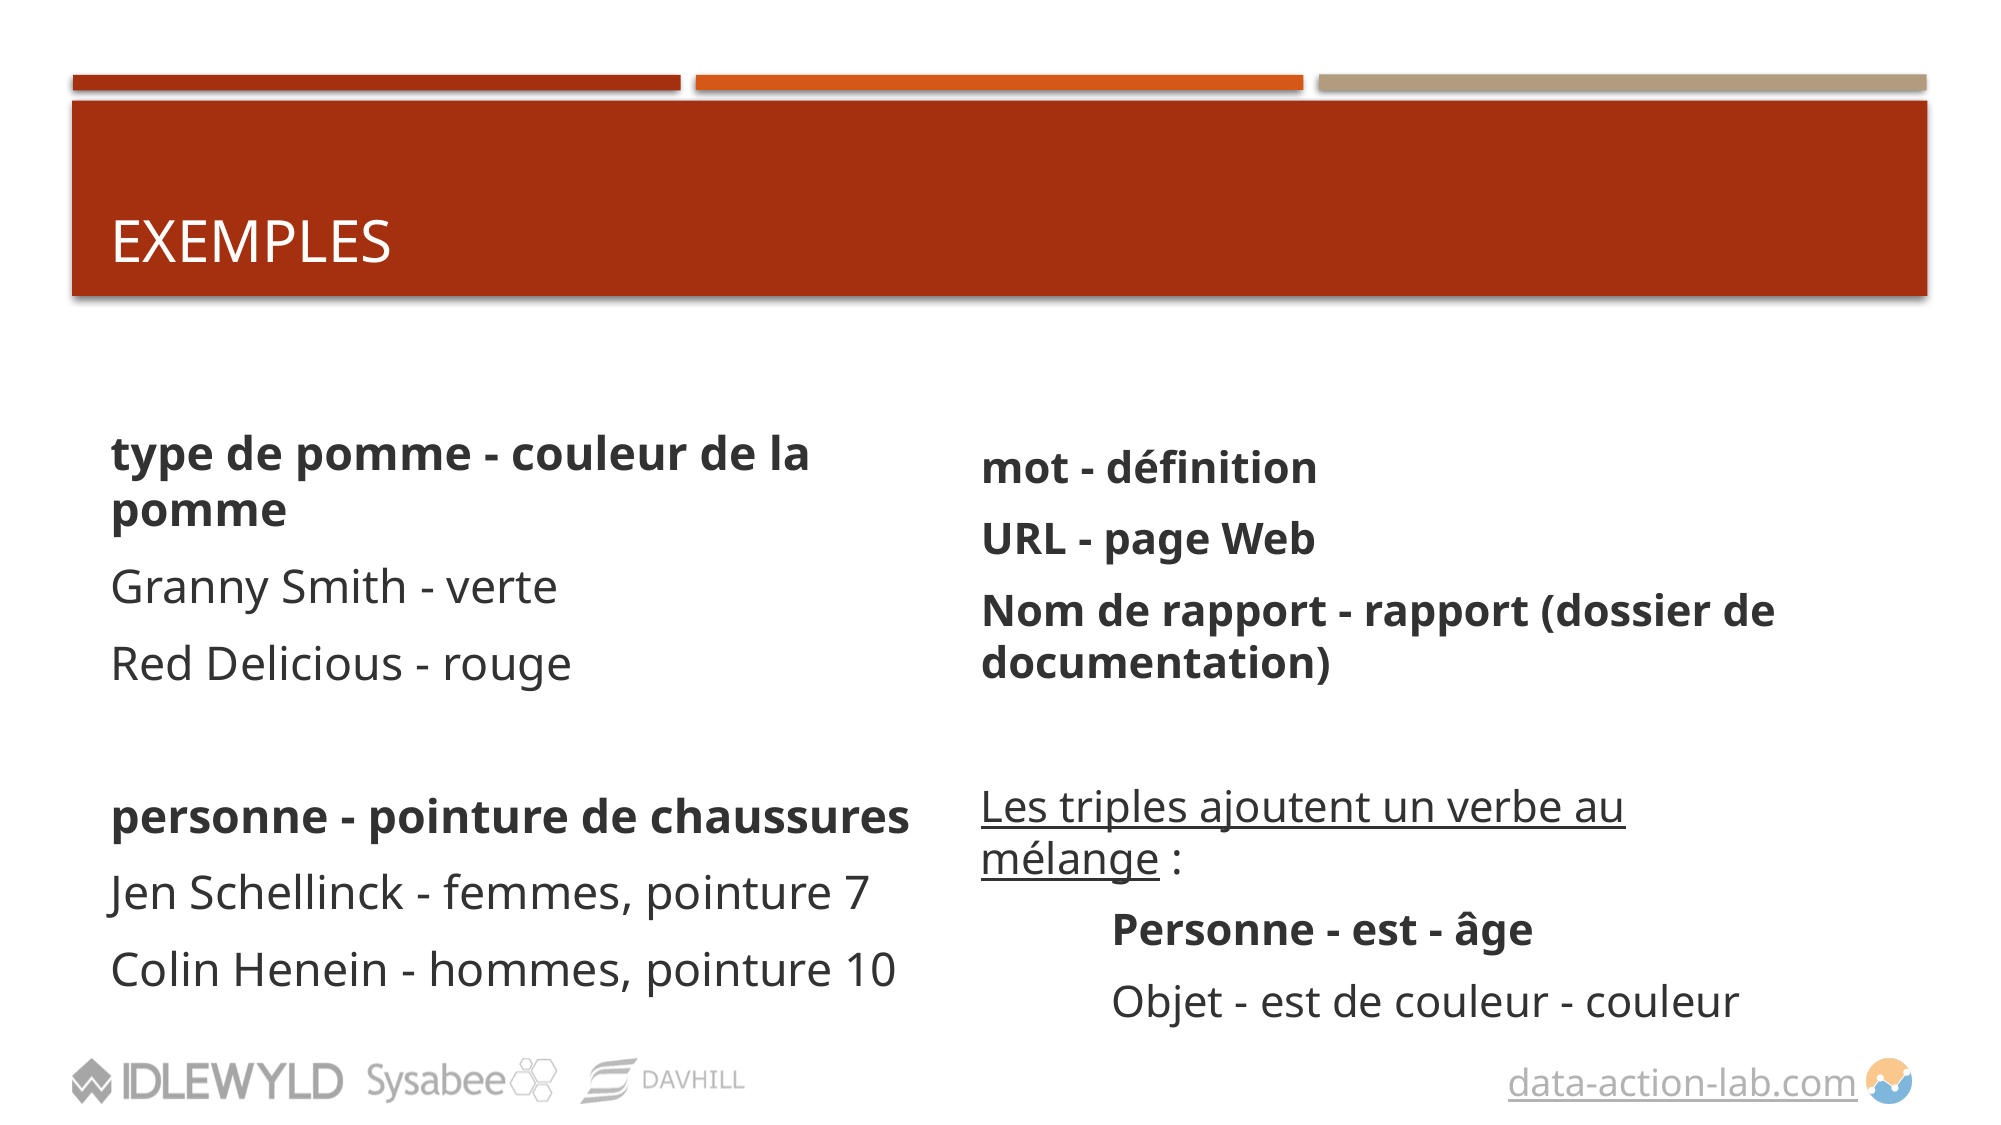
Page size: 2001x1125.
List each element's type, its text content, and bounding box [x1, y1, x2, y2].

title Exemples [95, 115, 1905, 282]
list type de pomme - couleur de la pomme Granny Smith - verte Red Delicious - rouge personne - pointure de chaussures Jen Schellinck - femmes, pointure 7 Colin Henein - hommes, pointure 10 [95, 415, 943, 1005]
picture [72, 1058, 745, 1104]
text_box mot - définition URL - page Web Nom de rapport - rapport (dossier de documentation) Les triples ajoutent un verbe au mélange : Personne - est - âge Objet - est de couleur - couleur [965, 360, 1855, 1040]
